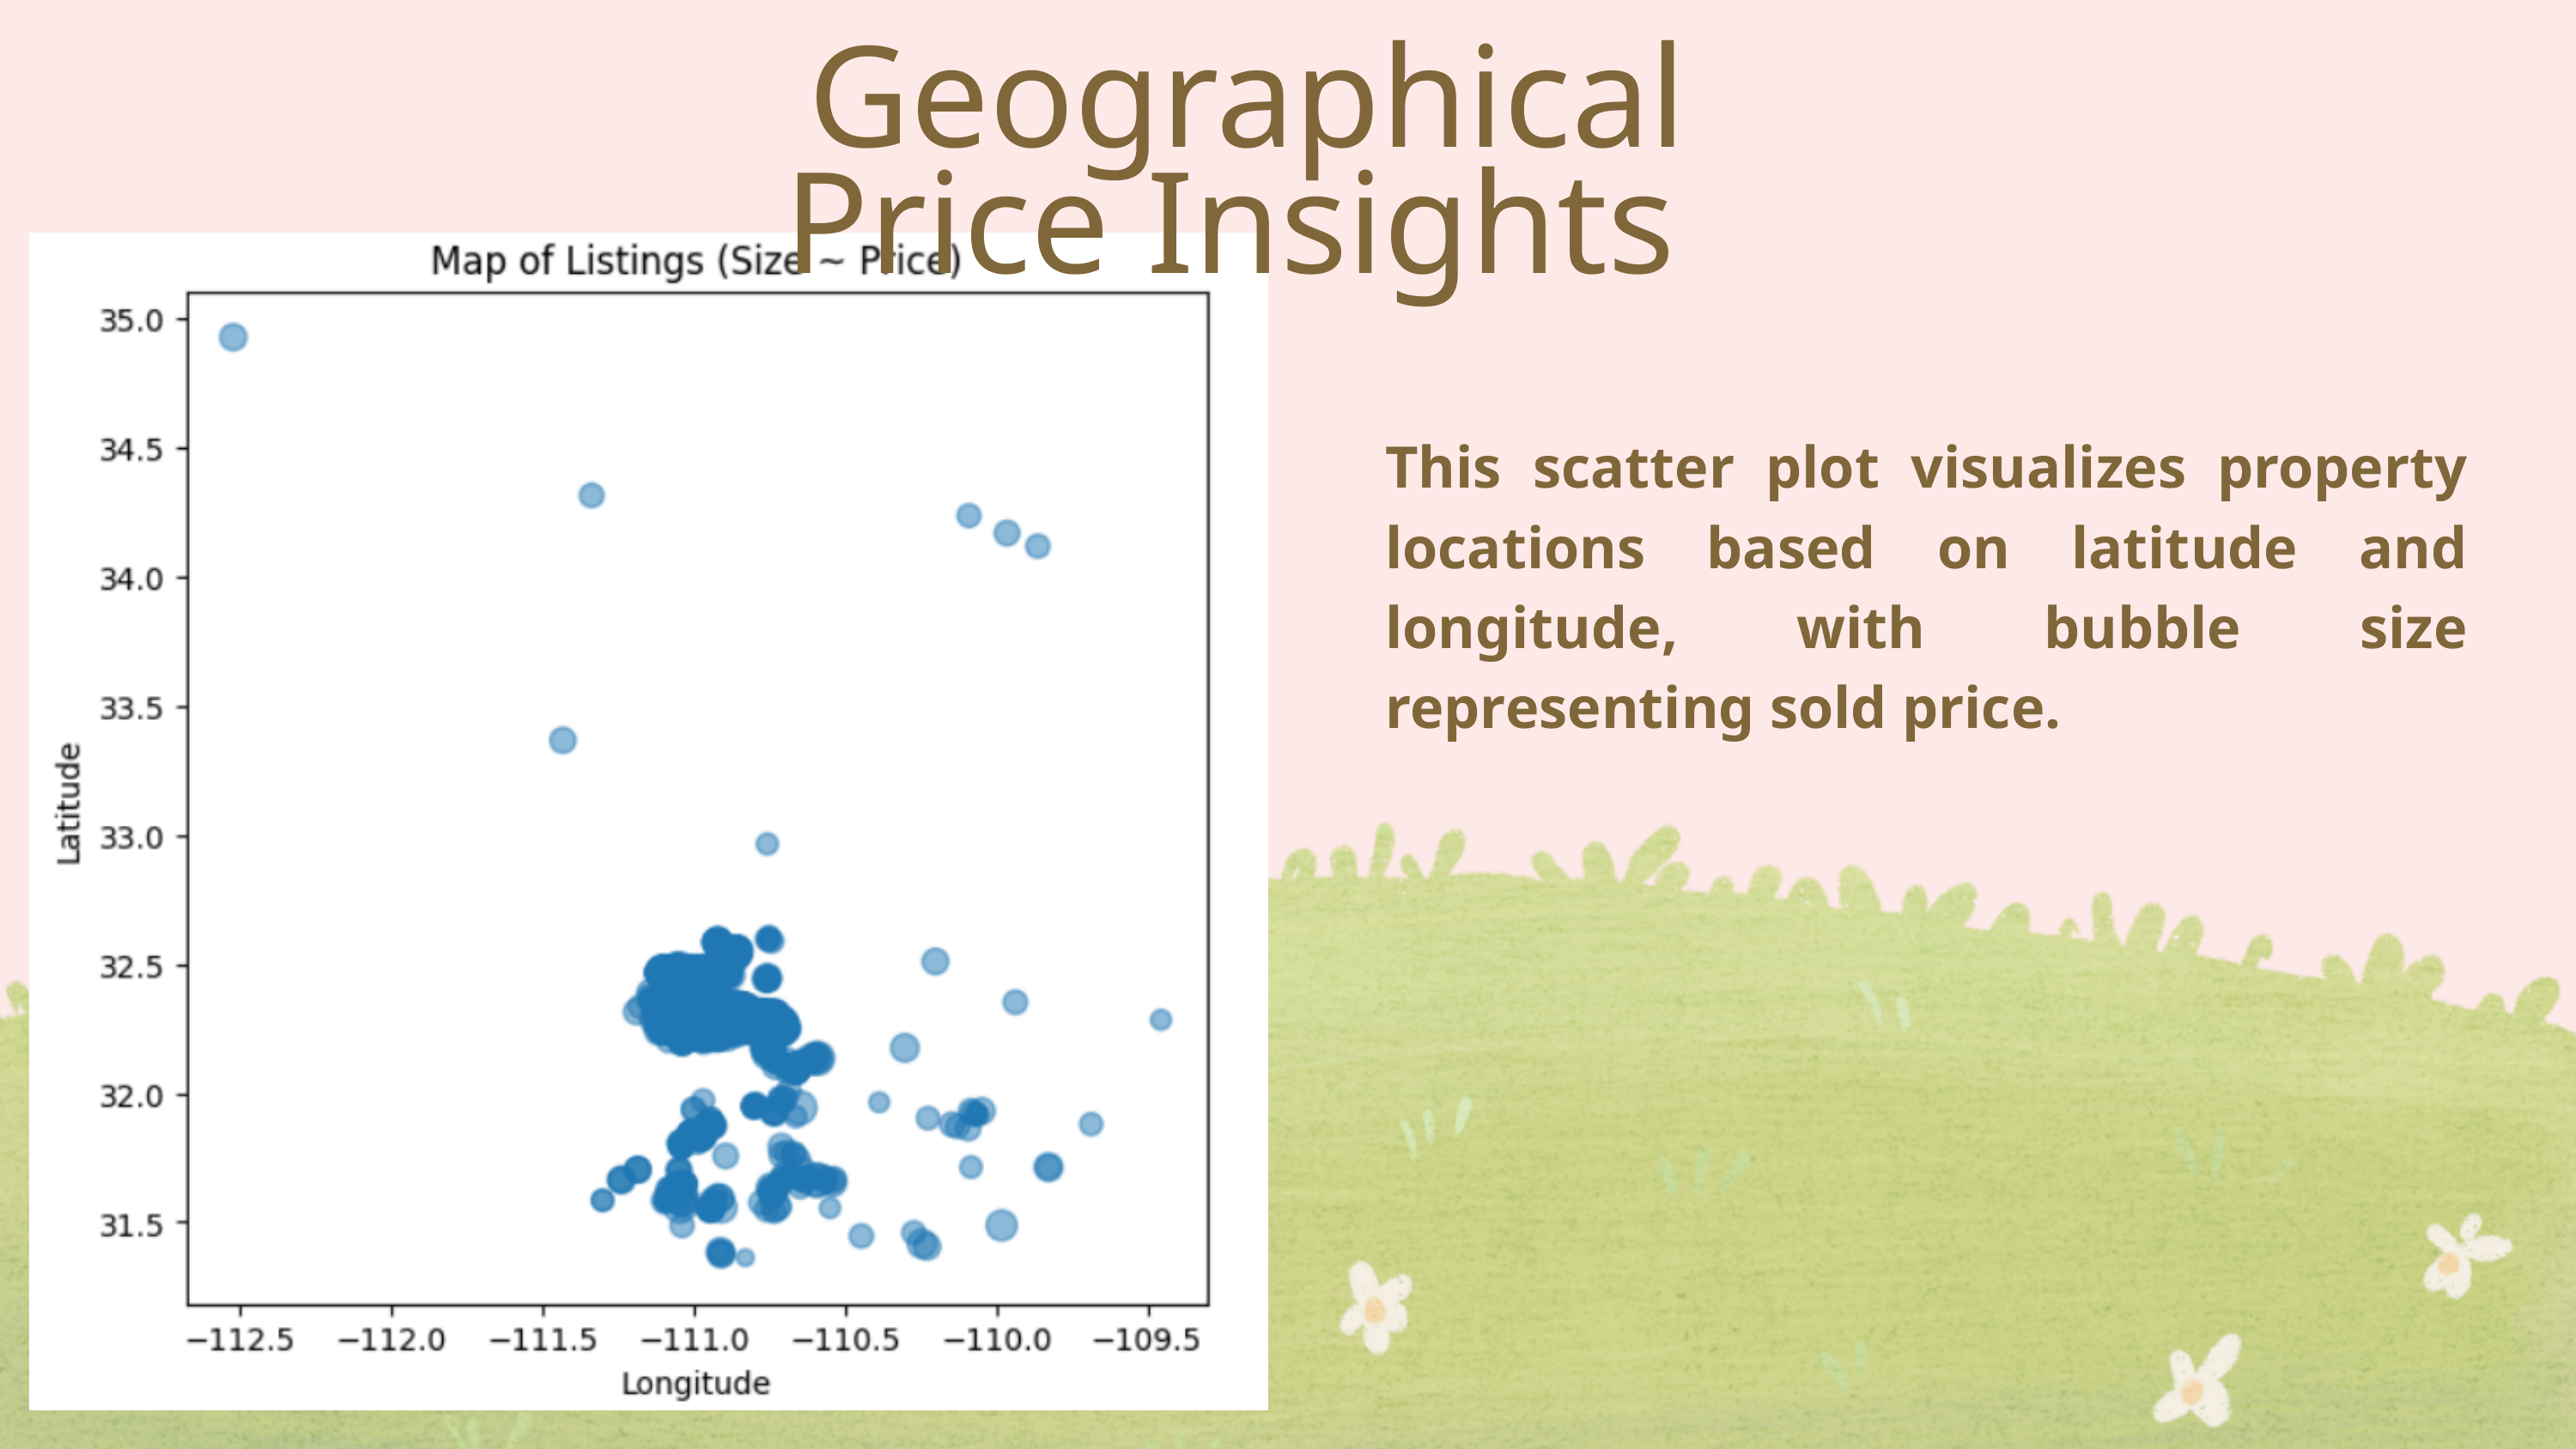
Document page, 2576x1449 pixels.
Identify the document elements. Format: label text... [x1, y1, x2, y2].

text_box This scatter plot visualizes property locations based on latitude and longitude, with bubble size representing sold price. [1385, 419, 2469, 741]
text_box [28, 233, 1268, 1410]
text_box Geographical Price Insights [596, 49, 1864, 302]
text_box [0, 821, 2576, 1449]
